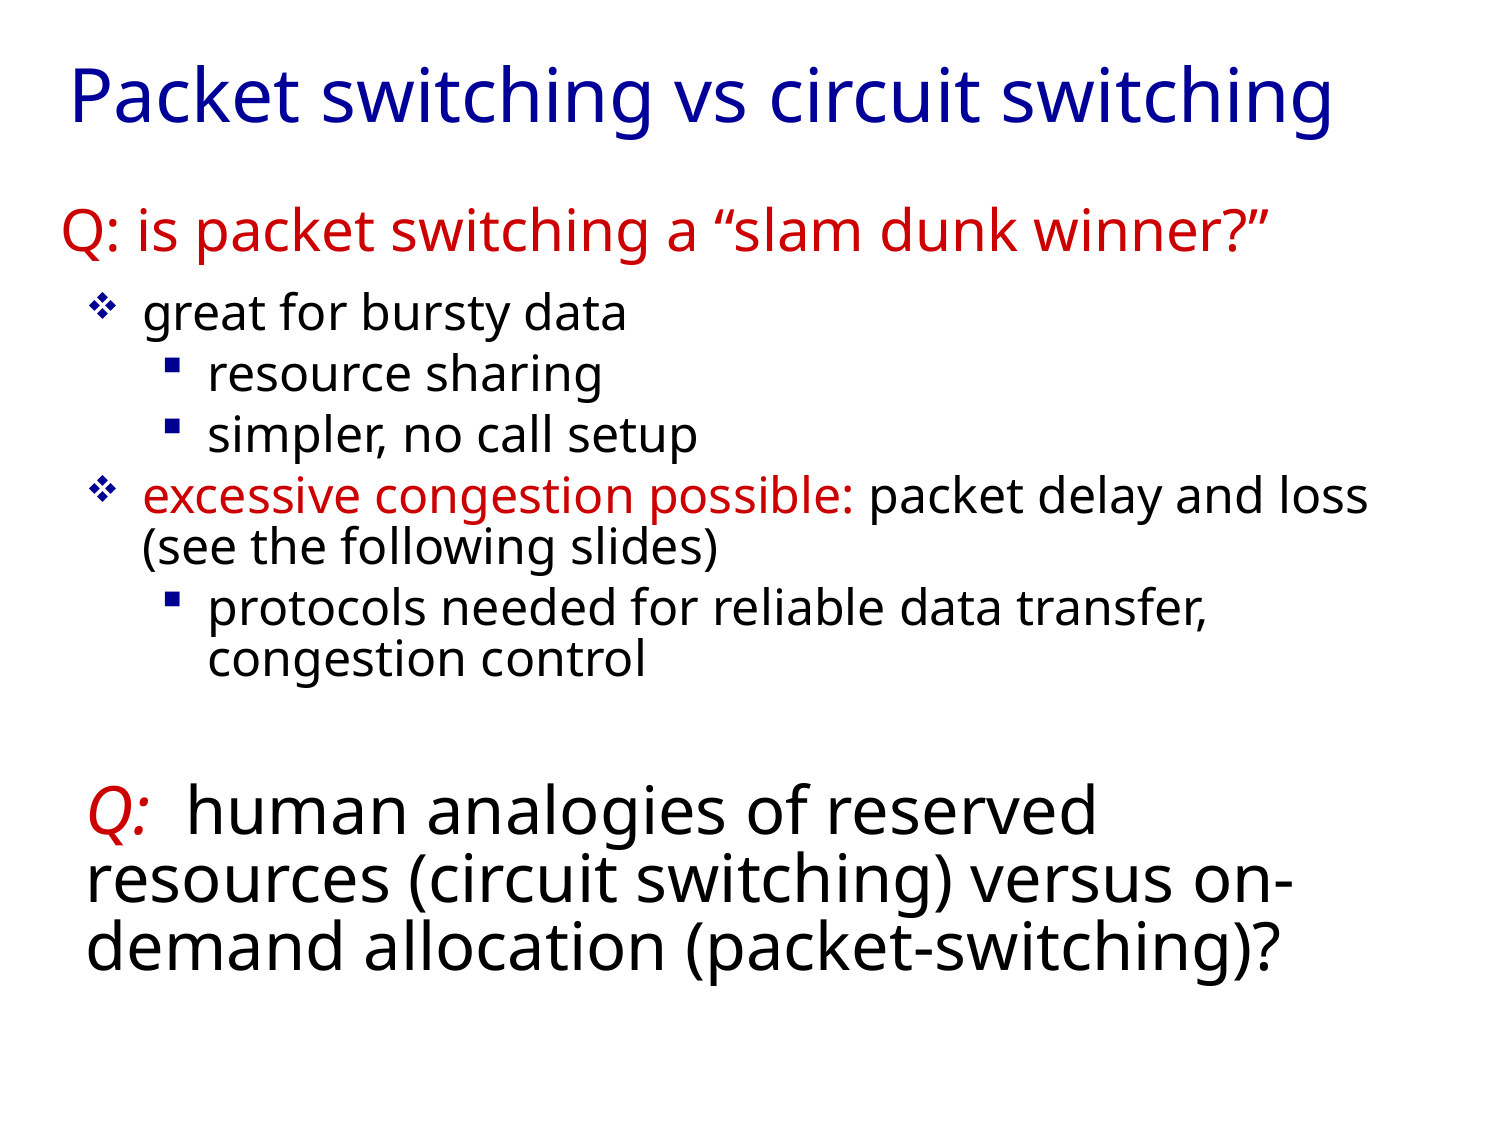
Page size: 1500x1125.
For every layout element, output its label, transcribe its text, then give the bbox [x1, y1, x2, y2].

text_box Packet switching vs circuit switching [53, 29, 1366, 156]
list great for bursty data resource sharing simpler, no call setup excessive congestion possible: packet delay and loss (see the following slides) protocols needed for reliable data transfer, congestion control Q: human analogies of reserved resources (circuit switching) versus on-demand allocation (packet-switching)? [70, 282, 1416, 1045]
list Q: is packet switching a “slam dunk winner?” [45, 196, 1296, 297]
